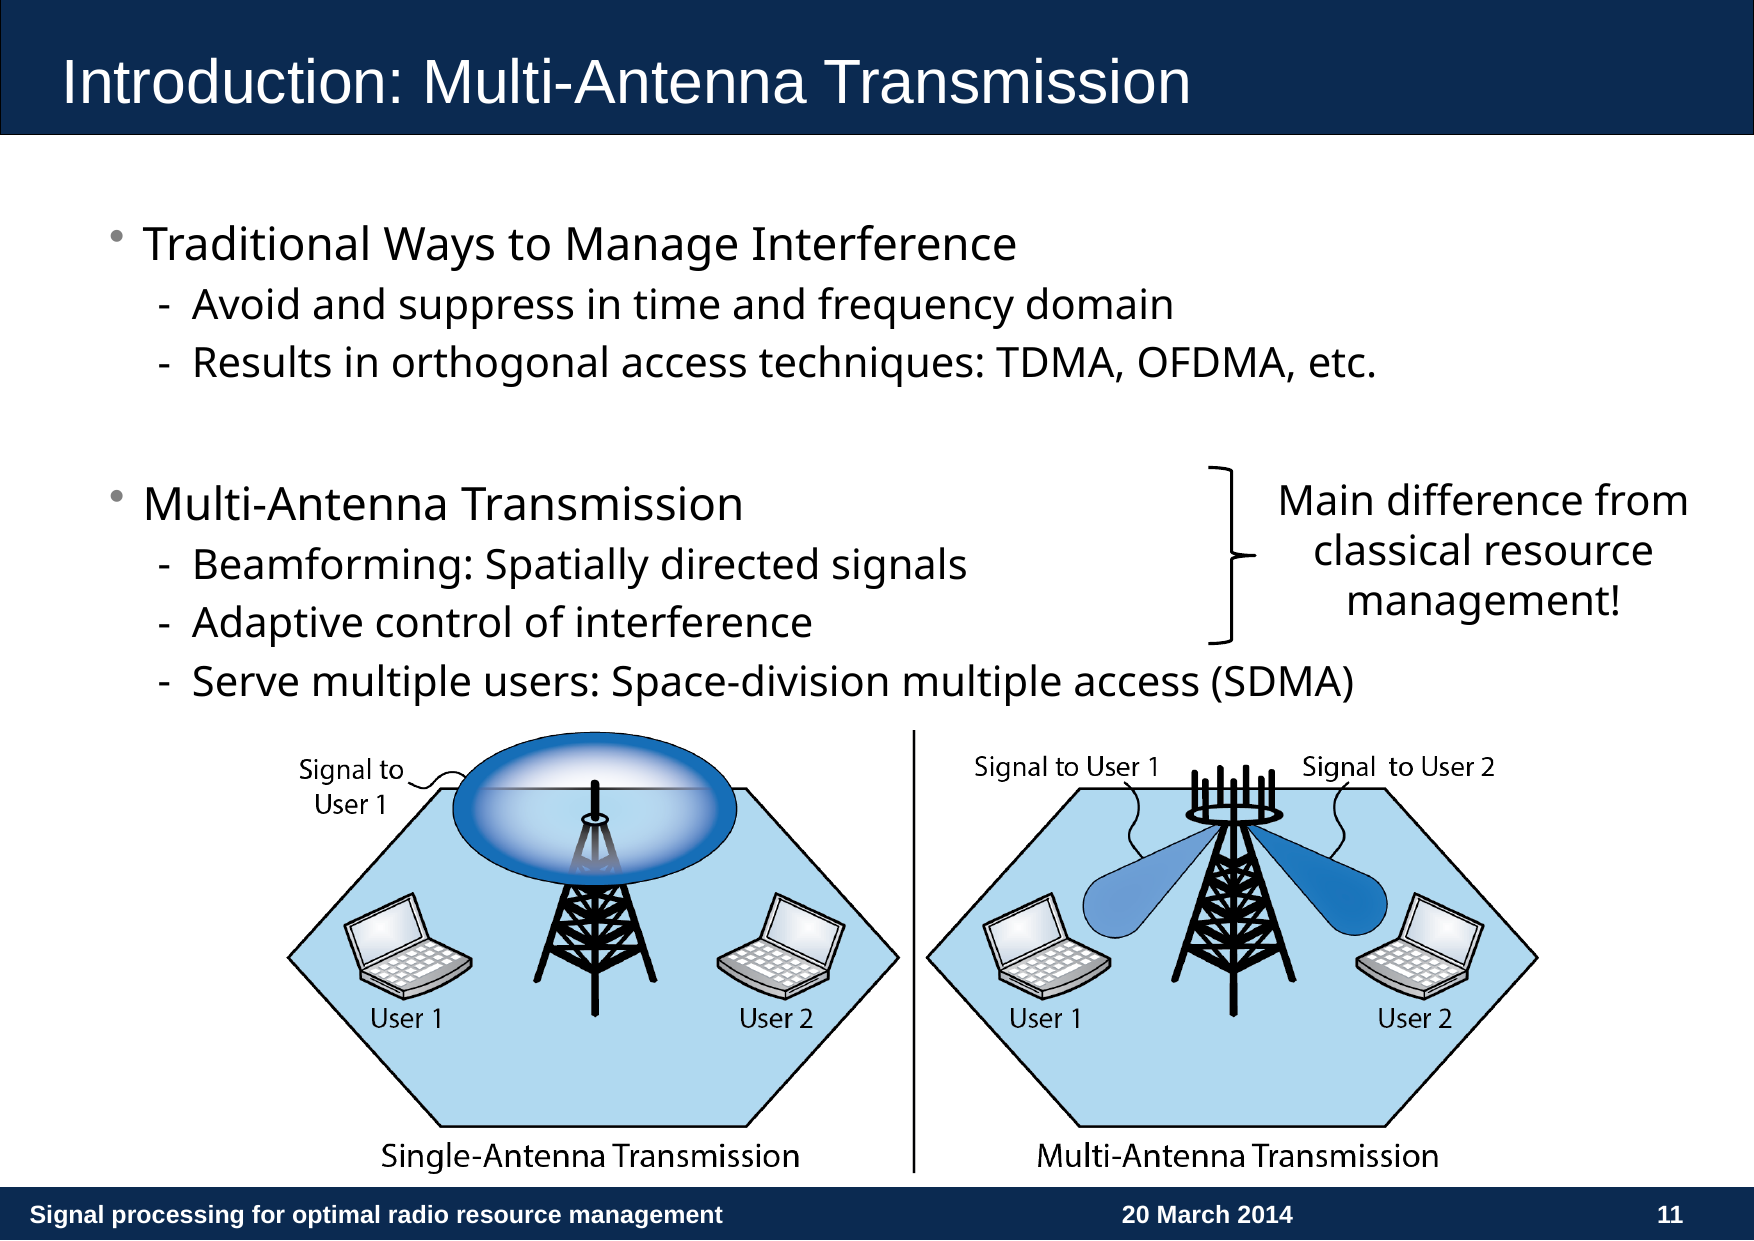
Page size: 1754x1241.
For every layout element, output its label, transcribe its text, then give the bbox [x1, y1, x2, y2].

slide_number Signal processing for optimal radio resource management [14, 1180, 771, 1241]
slide_number 11 [1627, 1180, 1714, 1241]
picture [286, 730, 1539, 1176]
title Introduction: Multi-Antenna Transmission [61, 22, 1663, 135]
footer 20 March 2014 [829, 1180, 1586, 1241]
text_box [1208, 467, 1243, 644]
list Traditional Ways to Manage Interference Avoid and suppress in time and frequency domain Results in orthogonal access techniques: TDMA, OFDMA, etc. Multi-Antenna Transmission Beamforming: Spatially directed signals Adaptive control of interference Serve multiple users: Space-division multiple access (SDMA) [108, 206, 1667, 1125]
text_box Main difference from classical resource management! [1243, 466, 1740, 620]
